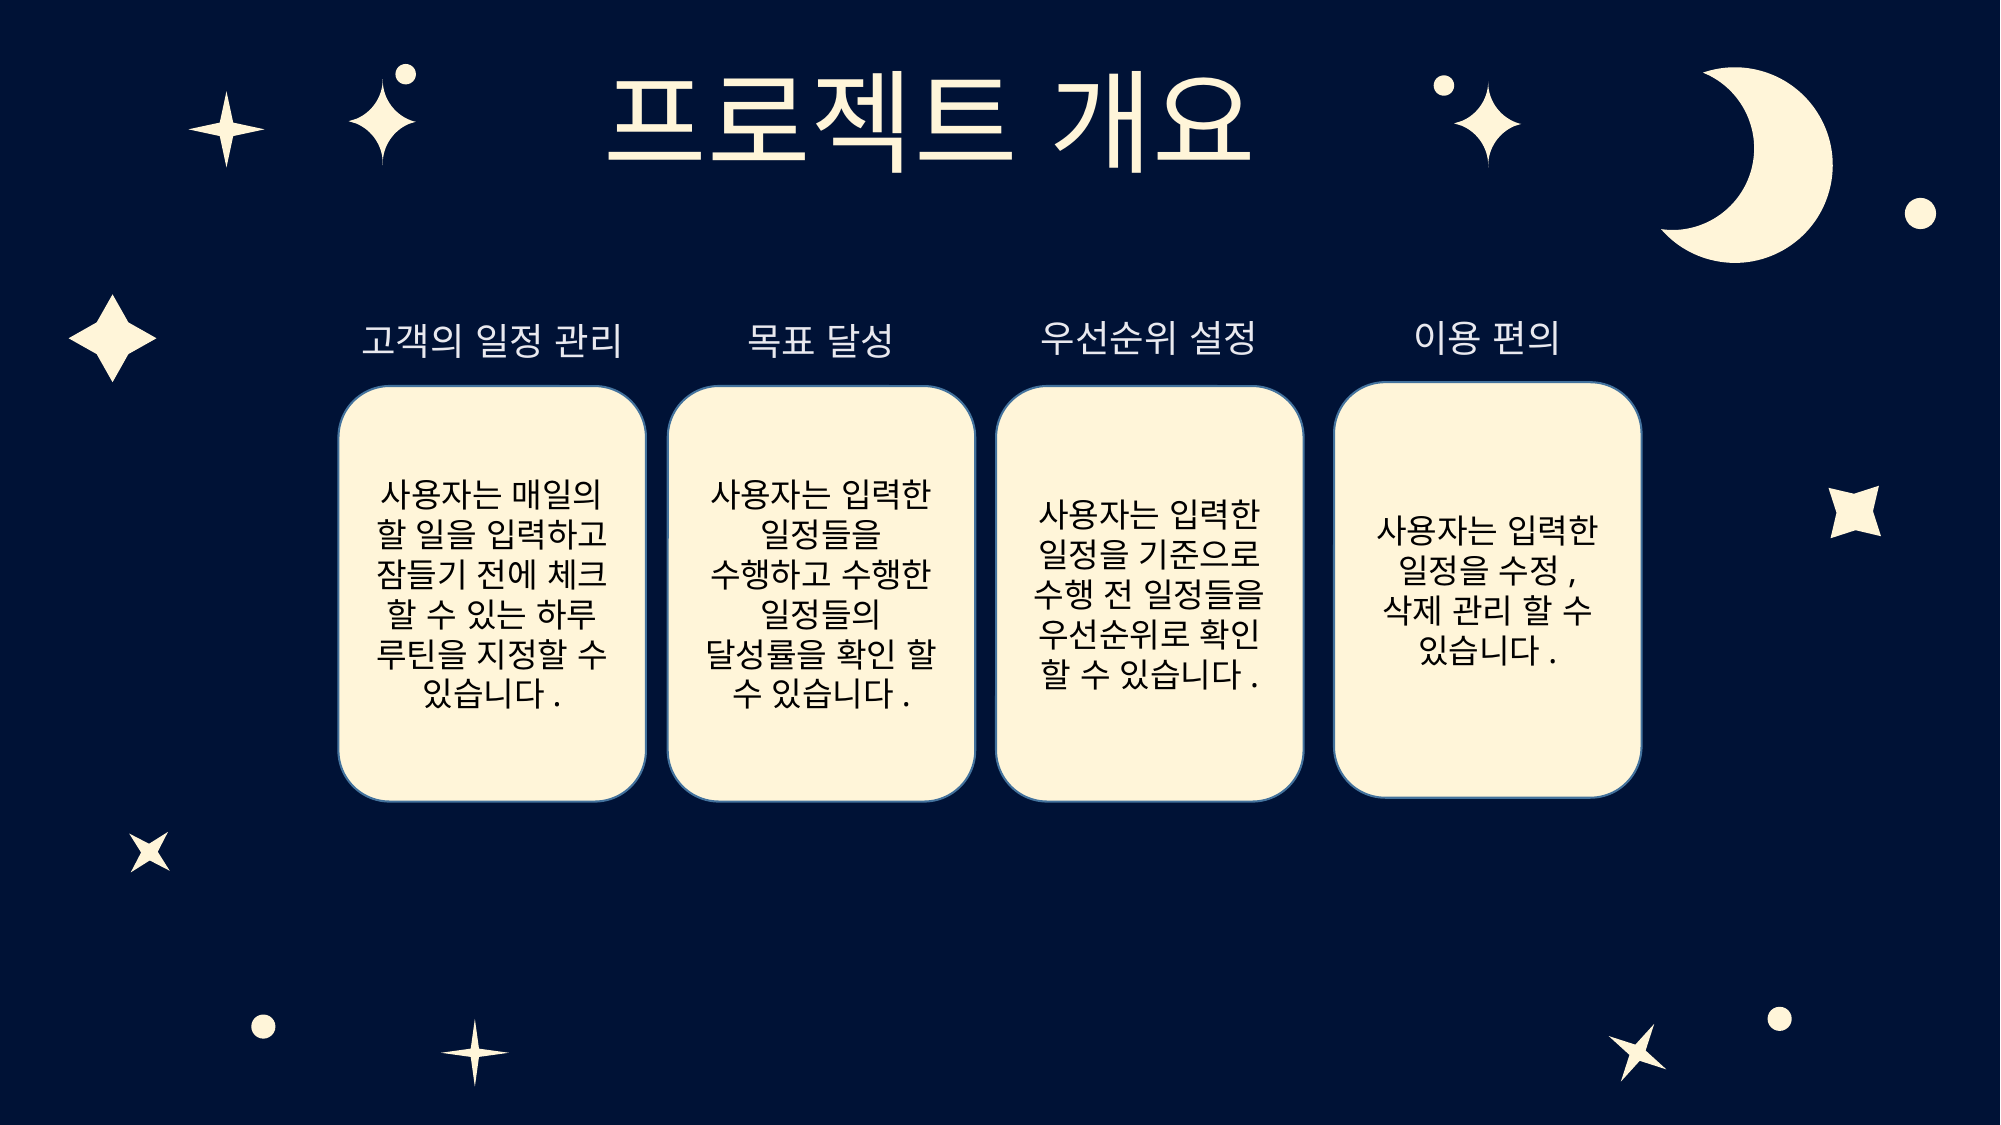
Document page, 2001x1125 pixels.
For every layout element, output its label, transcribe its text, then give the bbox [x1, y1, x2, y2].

text_box 프로젝트 개요 [372, 44, 1488, 195]
text_box [440, 1018, 509, 1087]
text_box [394, 62, 417, 86]
text_box [1826, 484, 1883, 540]
text_box [1432, 74, 1456, 97]
text_box [345, 105, 372, 137]
text_box 목표 달성 [732, 310, 911, 371]
text_box [1766, 1005, 1793, 1032]
text_box [1658, 66, 1834, 264]
text_box [250, 1013, 277, 1040]
text_box [1903, 196, 1938, 231]
text_box [126, 828, 173, 876]
text_box 이용 편의 [1398, 307, 1577, 367]
text_box 사용자는 입력한 일정을 기준으로 수행 전 일정들을 우선순위로 확인 할 수 있습니다. [994, 384, 1305, 803]
text_box [1450, 80, 1522, 169]
text_box 우선순위 설정 [1026, 307, 1274, 367]
text_box [1608, 1023, 1668, 1083]
text_box 사용자는 입력한 일정을 수정, 삭제 관리 할 수 있습니다. [1332, 381, 1643, 799]
text_box [188, 91, 265, 168]
text_box [66, 292, 159, 385]
text_box 고객의 일정 관리 [346, 310, 639, 416]
text_box 사용자는 매일의 할 일을 입력하고 잠들기 전에 체크 할 수 있는 하루 루틴을 지정할 수 있습니다. [337, 408, 647, 803]
text_box 사용자는 입력한 일정들을 수행하고 수행한 일정들의 달성률을 확인 할 수 있습니다. [666, 384, 977, 803]
